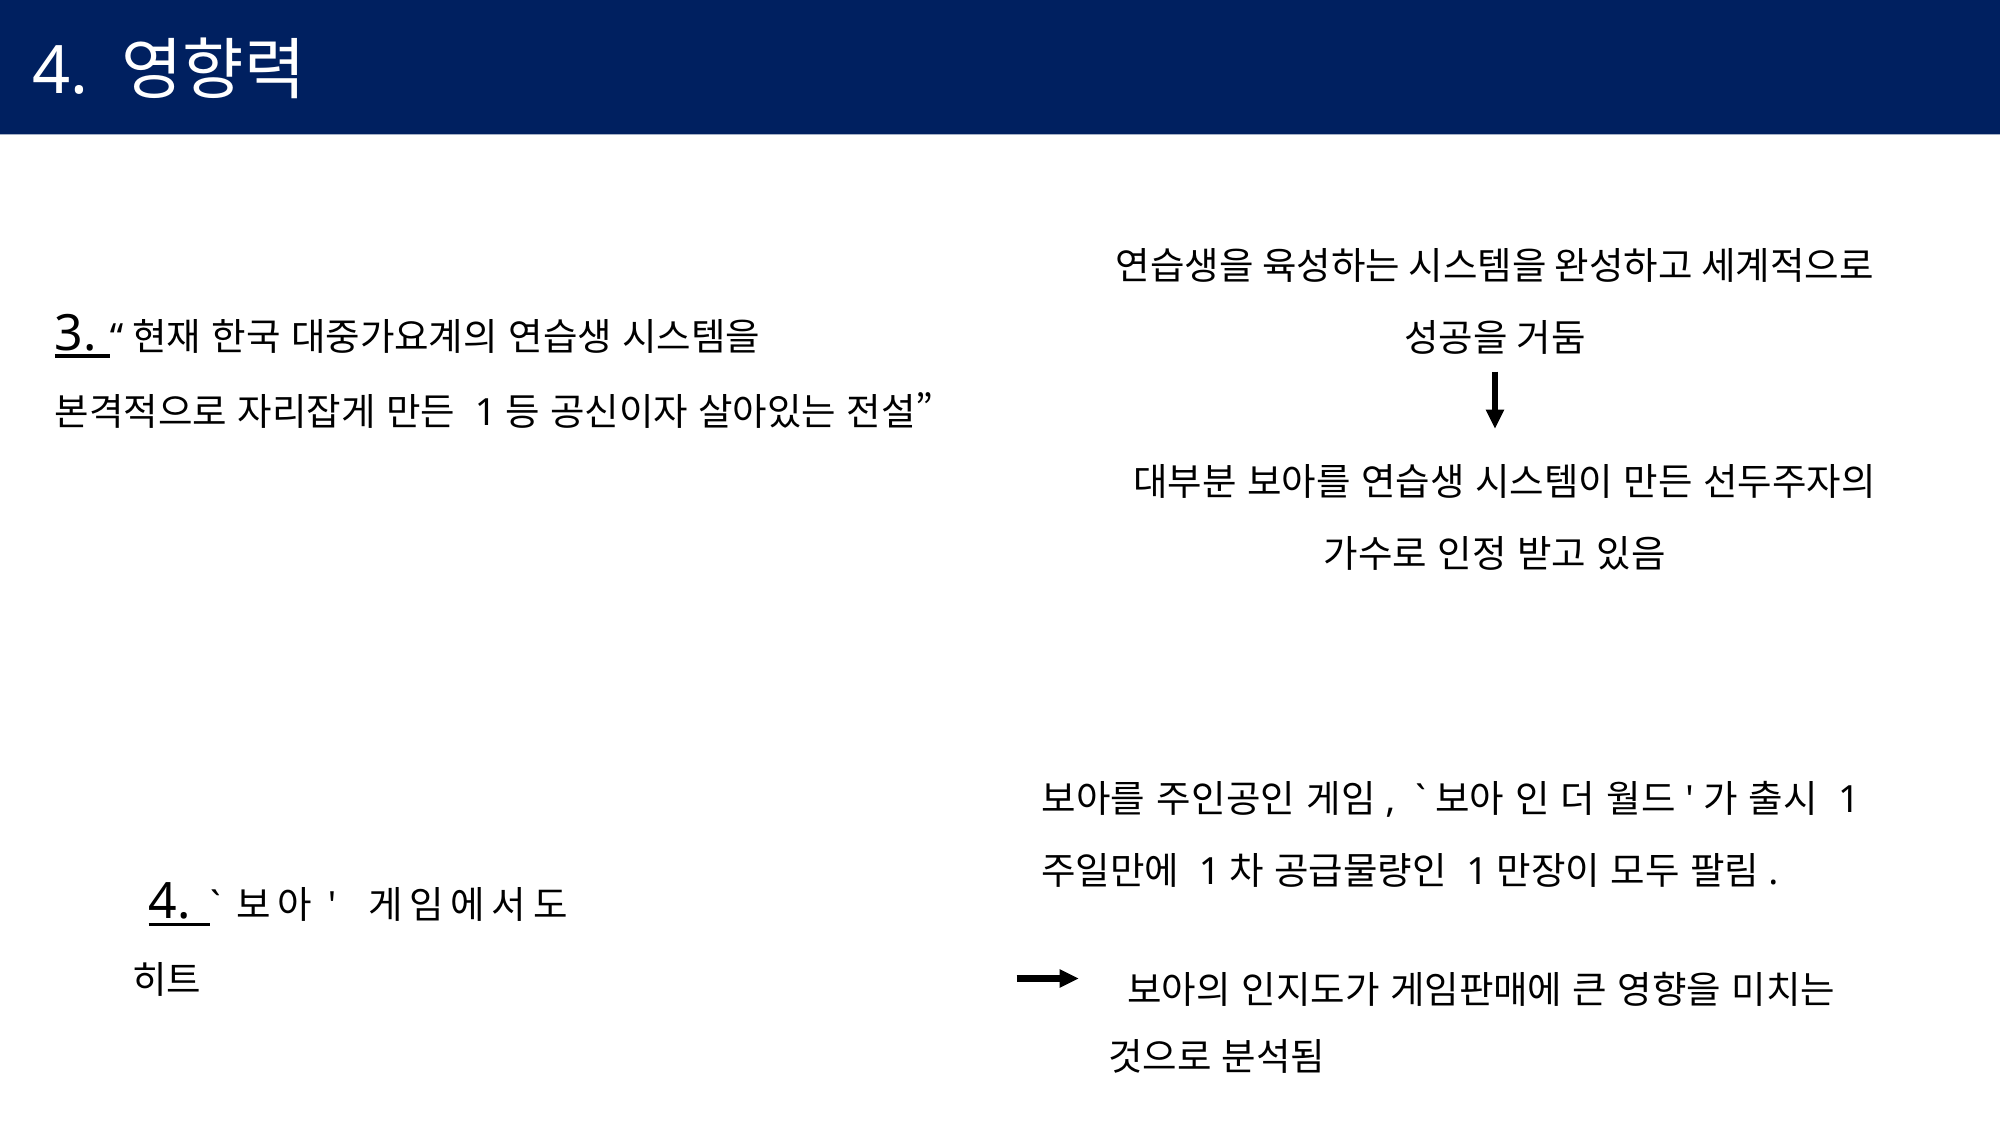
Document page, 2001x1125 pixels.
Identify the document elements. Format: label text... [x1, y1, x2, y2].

text_box 보아의 인지도가 게임판매에 큰 영향을 미치는 것으로 분석됨 [1093, 935, 1954, 1125]
text_box 연습생을 육성하는 시스템을 완성하고 세계적으로 성공을 거둠 대부분 보아를 연습생 시스템이 만든 선두주자의 가수로 인정 받고 있음 [1078, 207, 1912, 583]
text_box 4. 영향력 [0, 0, 2000, 135]
text_box 3. “현재 한국 대중가요계의 연습생 시스템을 본격적으로 자리잡게 만든 1등 공신이자 살아있는 전설” [39, 257, 1040, 440]
text_box 보아를 주인공인 게임, `보아 인 더 월드'가 출시 1주일만에 1차 공급물량인 1만장이 모두 팔림. [1026, 740, 1884, 972]
text_box 4. `보아' 게임에서도 히트 [117, 825, 583, 937]
